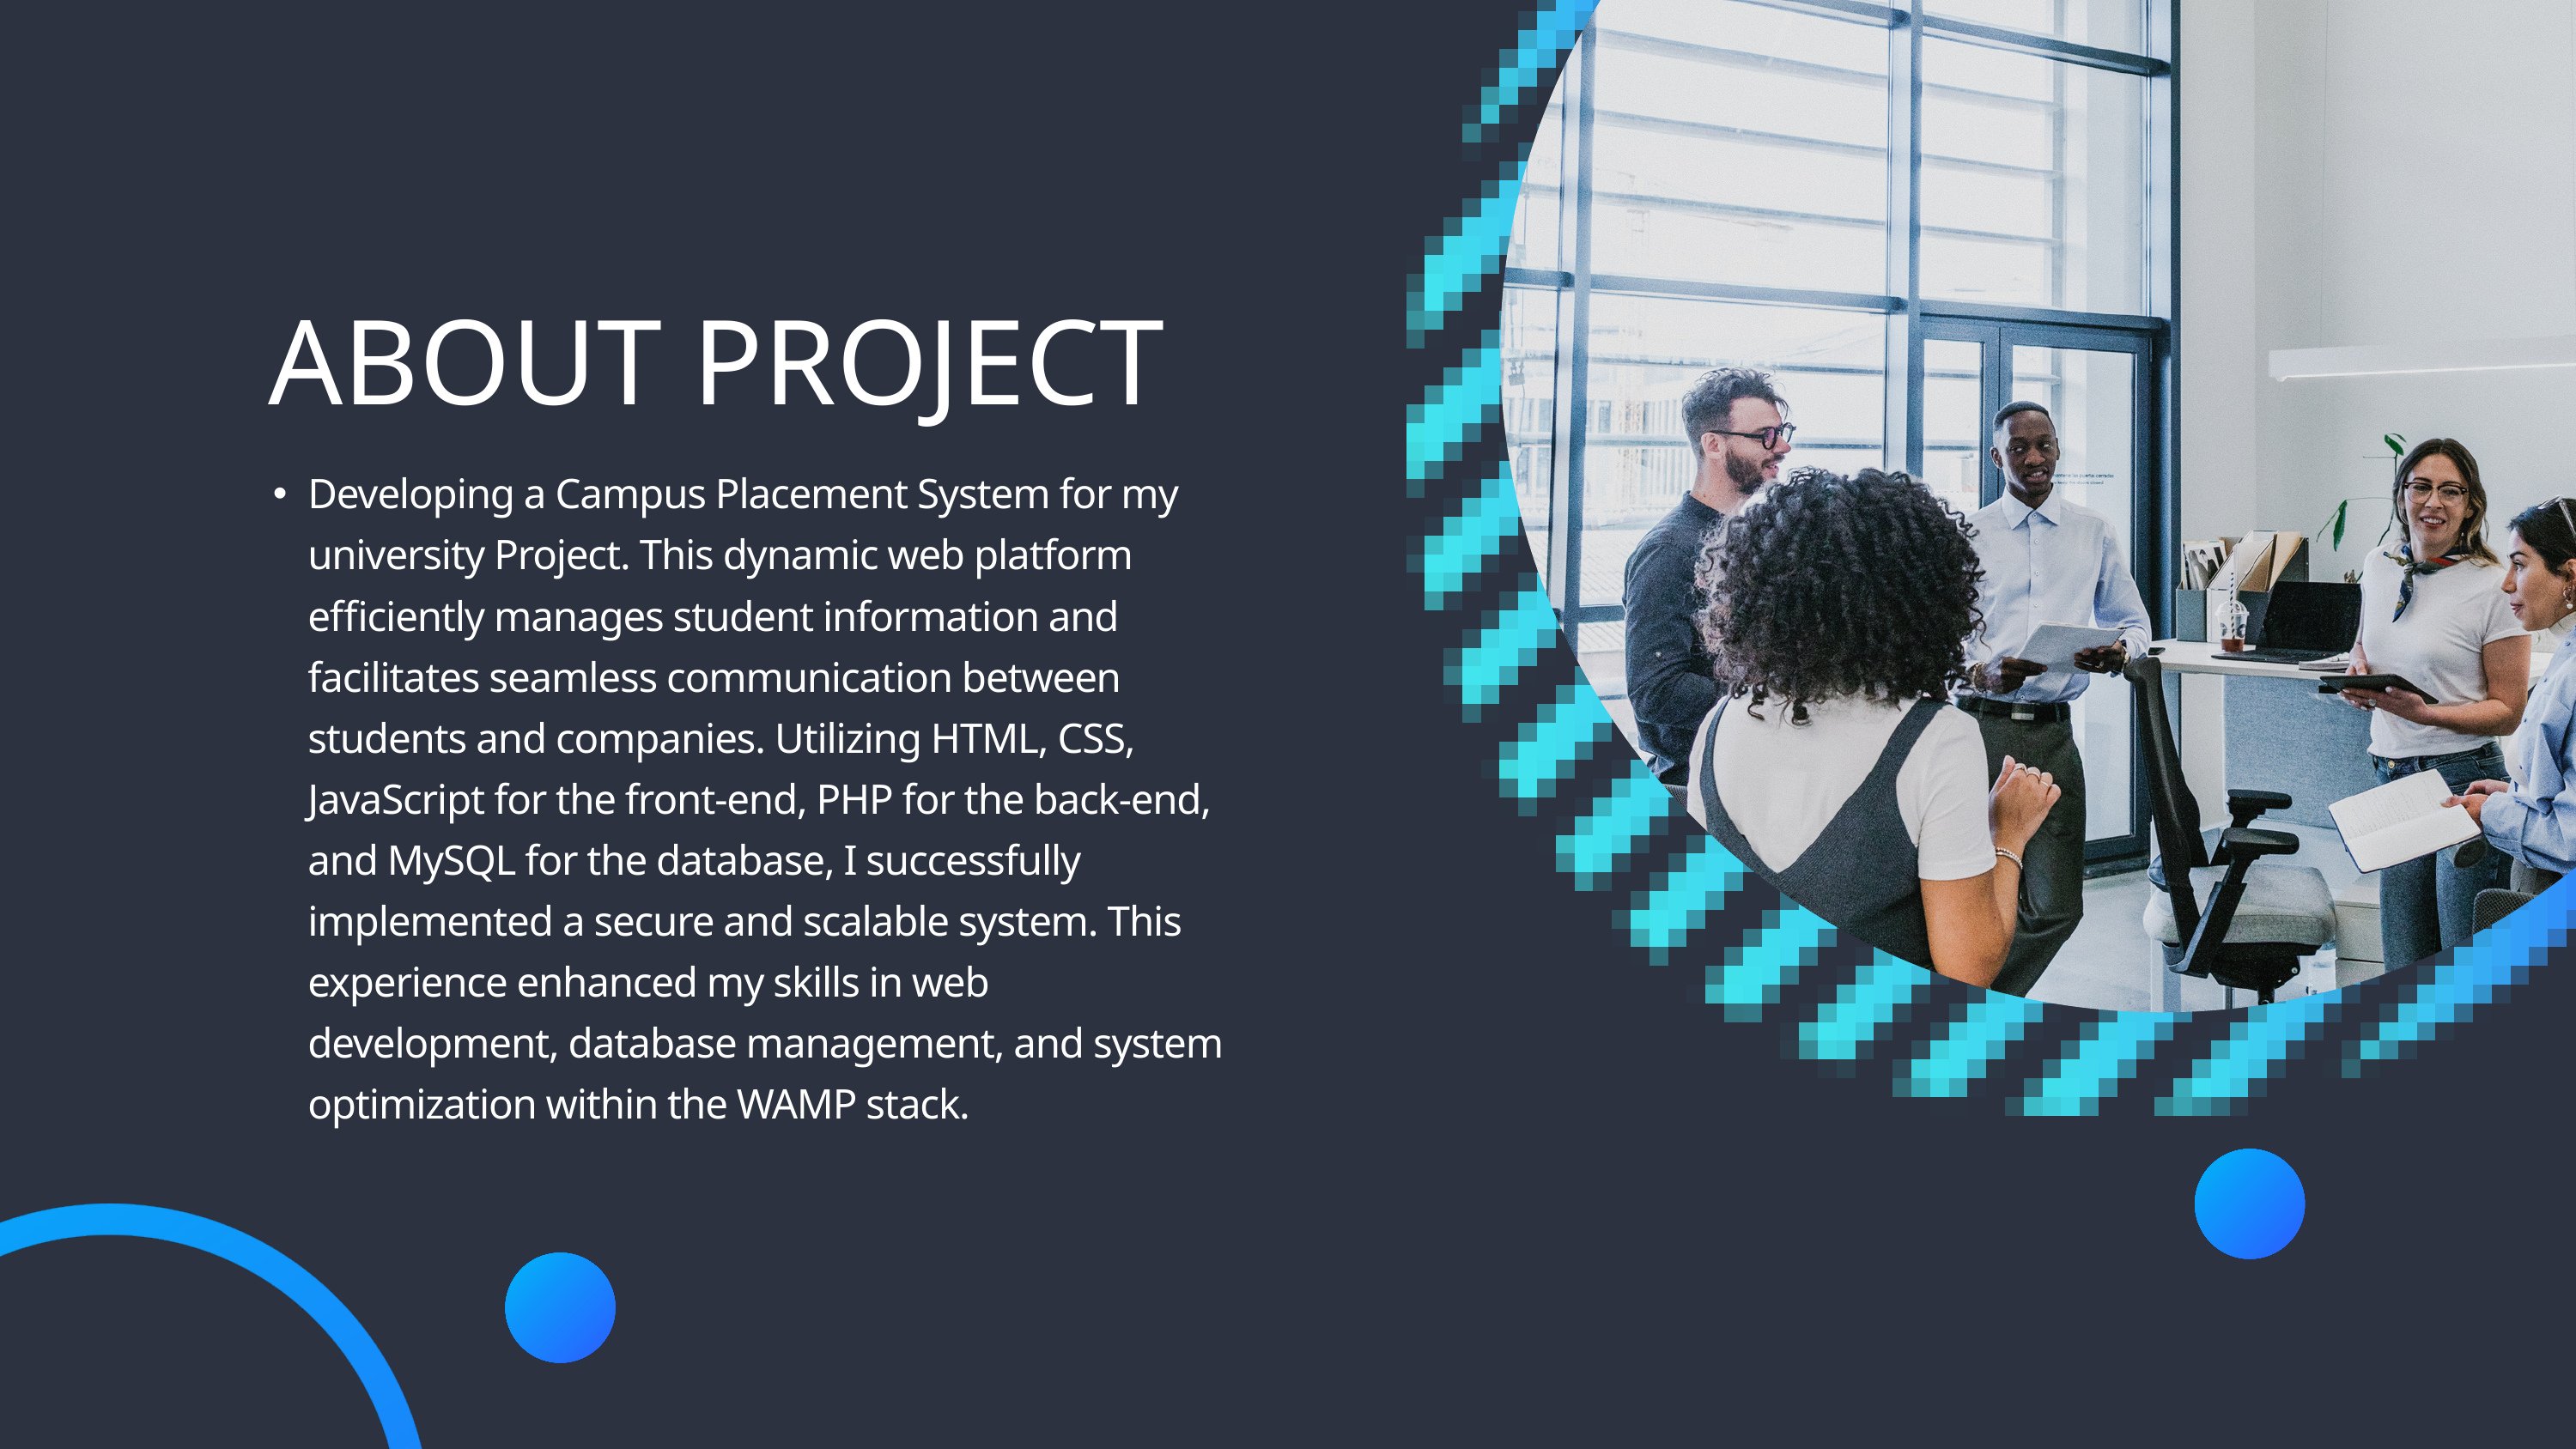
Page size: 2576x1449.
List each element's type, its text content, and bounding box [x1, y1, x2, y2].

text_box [1499, 0, 2576, 1013]
text_box Developing a Campus Placement System for my university Project. This dynamic web platform efficiently manages student information and facilitates seamless communication between students and companies. Utilizing HTML, CSS, JavaScript for the front-end, PHP for the back-end, and MySQL for the database, I successfully implemented a secure and scalable system. This experience enhanced my skills in web development, database management, and system optimization within the WAMP stack. [238, 456, 1242, 1128]
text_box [505, 1252, 616, 1363]
text_box ABOUT PROJECT [268, 288, 1312, 429]
text_box [1406, 0, 2576, 1116]
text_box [2194, 1149, 2306, 1259]
text_box [0, 1203, 431, 1449]
